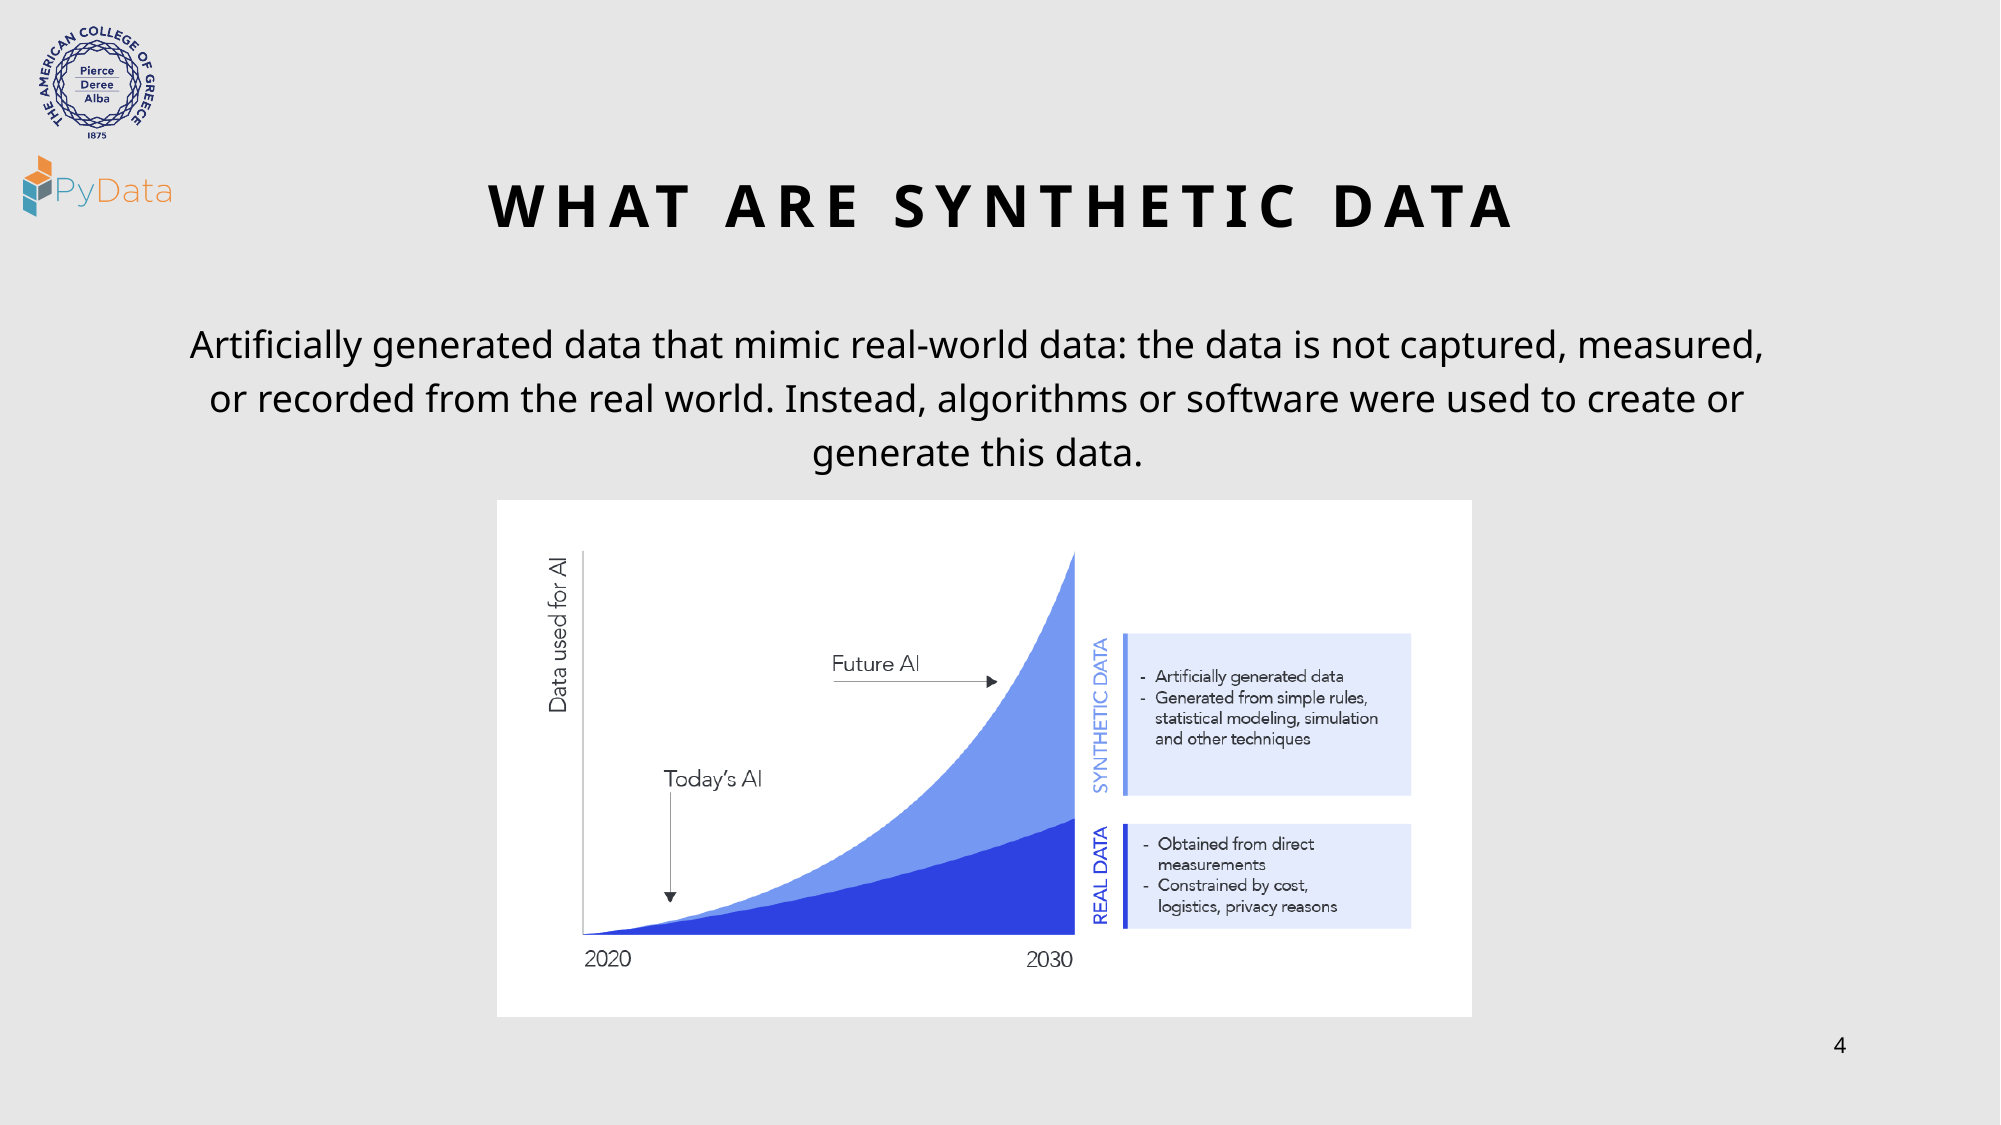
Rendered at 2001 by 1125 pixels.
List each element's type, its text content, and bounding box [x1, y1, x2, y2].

picture [23, 155, 171, 217]
slide_number 4 [1759, 1016, 1862, 1077]
picture [497, 500, 1472, 1017]
title What are synthetic data [212, 89, 1788, 304]
list Artificially generated data that mimic real-world data: the data is not captured, measured, or recorded from the real world. Instead, algorithms or software were used to create or generate this data. [168, 304, 1788, 902]
picture [39, 26, 155, 139]
